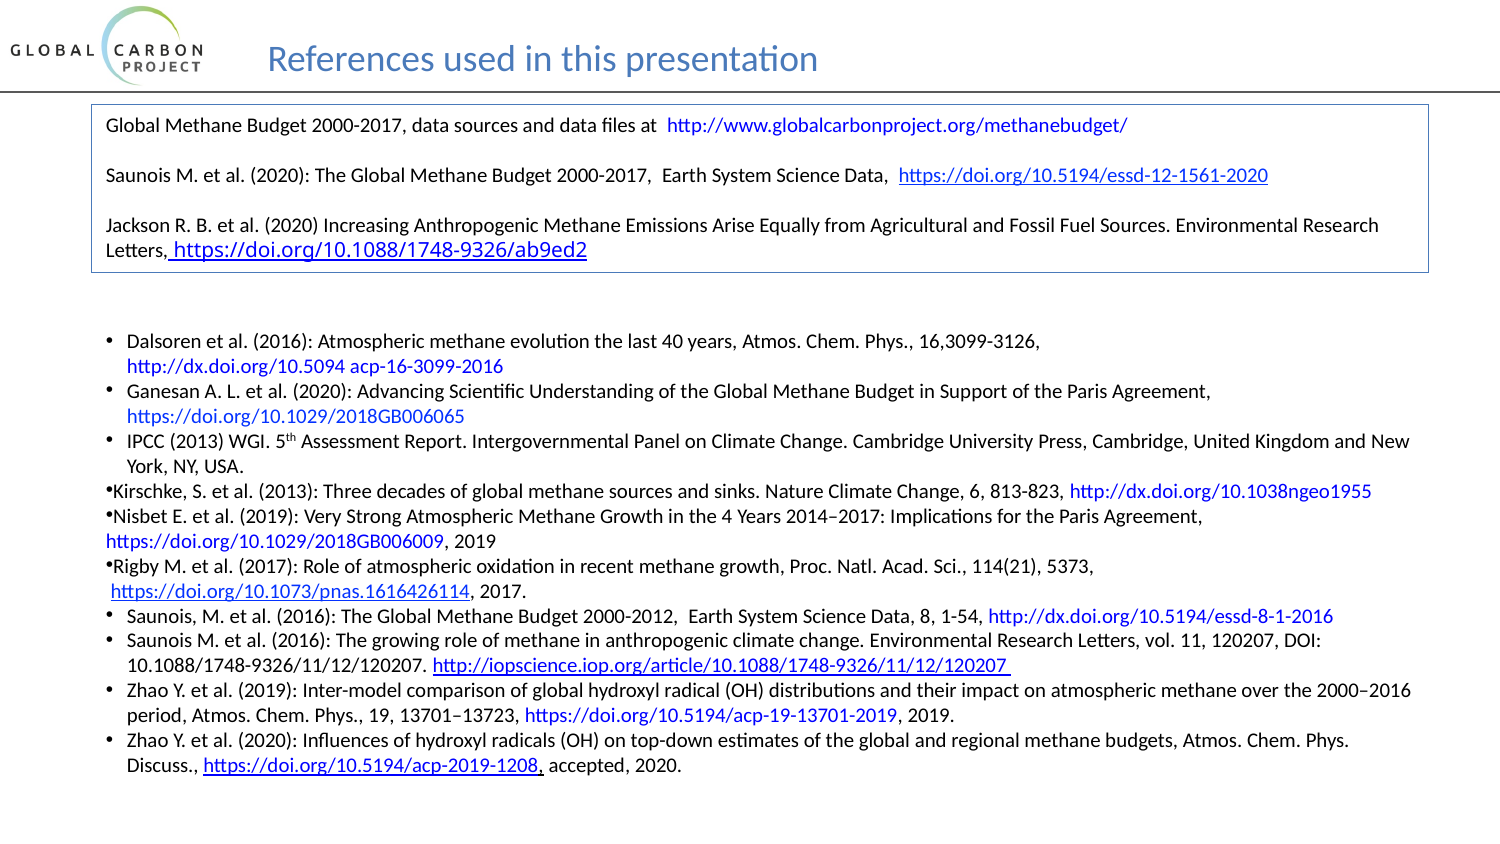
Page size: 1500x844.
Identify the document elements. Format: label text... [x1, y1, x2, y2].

text_box Global Methane Budget 2000-2017, data sources and data files at http://www.globalcarbonproject.org/methanebudget/ Saunois M. et al. (2020): The Global Methane Budget 2000-2017, Earth System Science Data, https://doi.org/10.5194/essd-12-1561-2020 Jackson R. B. et al. (2020) Increasing Anthropogenic Methane Emissions Arise Equally from Agricultural and Fossil Fuel Sources. Environmental Research Letters, https://doi.org/10.1088/1748-9326/ab9ed2 [91, 104, 1429, 273]
text_box Dalsoren et al. (2016): Atmospheric methane evolution the last 40 years, Atmos. Chem. Phys., 16,3099-3126, http://dx.doi.org/10.5094 acp-16-3099-2016 Ganesan A. L. et al. (2020): Advancing Scientific Understanding of the Global Methane Budget in Support of the Paris Agreement, https://doi.org/10.1029/2018GB006065 IPCC (2013) WGI. 5th Assessment Report. Intergovernmental Panel on Climate Change. Cambridge University Press, Cambridge, United Kingdom and New York, NY, USA. Kirschke, S. et al. (2013): Three decades of global methane sources and sinks. Nature Climate Change, 6, 813-823, http://dx.doi.org/10.1038ngeo1955 Nisbet E. et al. (2019): Very Strong Atmospheric Methane Growth in the 4 Years 2014–2017: Implications for the Paris Agreement, https://doi.org/10.1029/2018GB006009, 2019 Rigby M. et al. (2017): Role of atmospheric oxidation in recent methane growth, Proc. Natl. Acad. Sci., 114(21), 5373, https://doi.org/10.1073/pnas.1616426114, 2017. Saunois, M. et al. (2016): The Global Methane Budget 2000-2012, Earth System Science Data, 8, 1-54, http://dx.doi.org/10.5194/essd-8-1-2016 Saunois M. et al. (2016): The growing role of methane in anthropogenic climate change. Environmental Research Letters, vol. 11, 120207, DOI: 10.1088/1748-9326/11/12/120207. http://iopscience.iop.org/article/10.1088/1748-9326/11/12/120207 Zhao Y. et al. (2019): Inter-model comparison of global hydroxyl radical (OH) distributions and their impact on atmospheric methane over the 2000–2016 period, Atmos. Chem. Phys., 19, 13701–13723, https://doi.org/10.5194/acp-19-13701-2019, 2019. Zhao Y. et al. (2020): Influences of hydroxyl radicals (OH) on top-down estimates of the global and regional methane budgets, Atmos. Chem. Phys. Discuss., https://doi.org/10.5194/acp-2019-1208, accepted, 2020. [91, 320, 1429, 835]
text_box References used in this presentation [252, 25, 1449, 88]
picture [0, 0, 215, 91]
